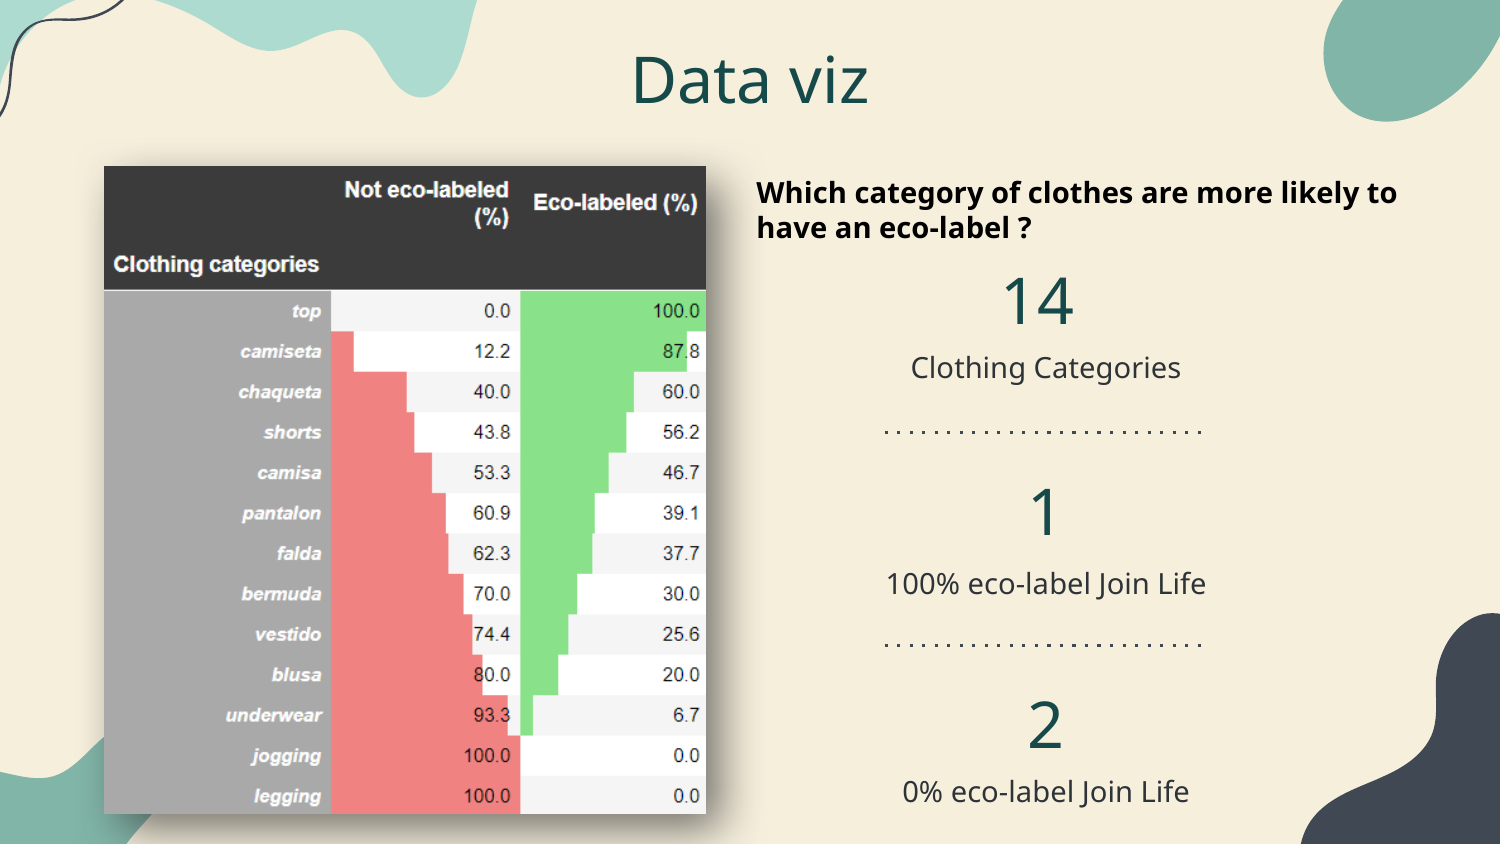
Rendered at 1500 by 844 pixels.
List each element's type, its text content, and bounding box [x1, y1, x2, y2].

text_box 2 [796, 669, 1297, 762]
text_box 0% eco-label Join Life [796, 773, 1297, 818]
picture [104, 166, 706, 814]
text_box Which category of clothes are more likely to have an eco-label ? [741, 166, 1458, 287]
text_box Clothing Categories [796, 349, 1297, 394]
text_box 1 [796, 453, 1297, 549]
text_box 100% eco-label Join Life [796, 559, 1297, 606]
title Data viz [116, 39, 1383, 114]
text_box 14 [796, 245, 1297, 338]
